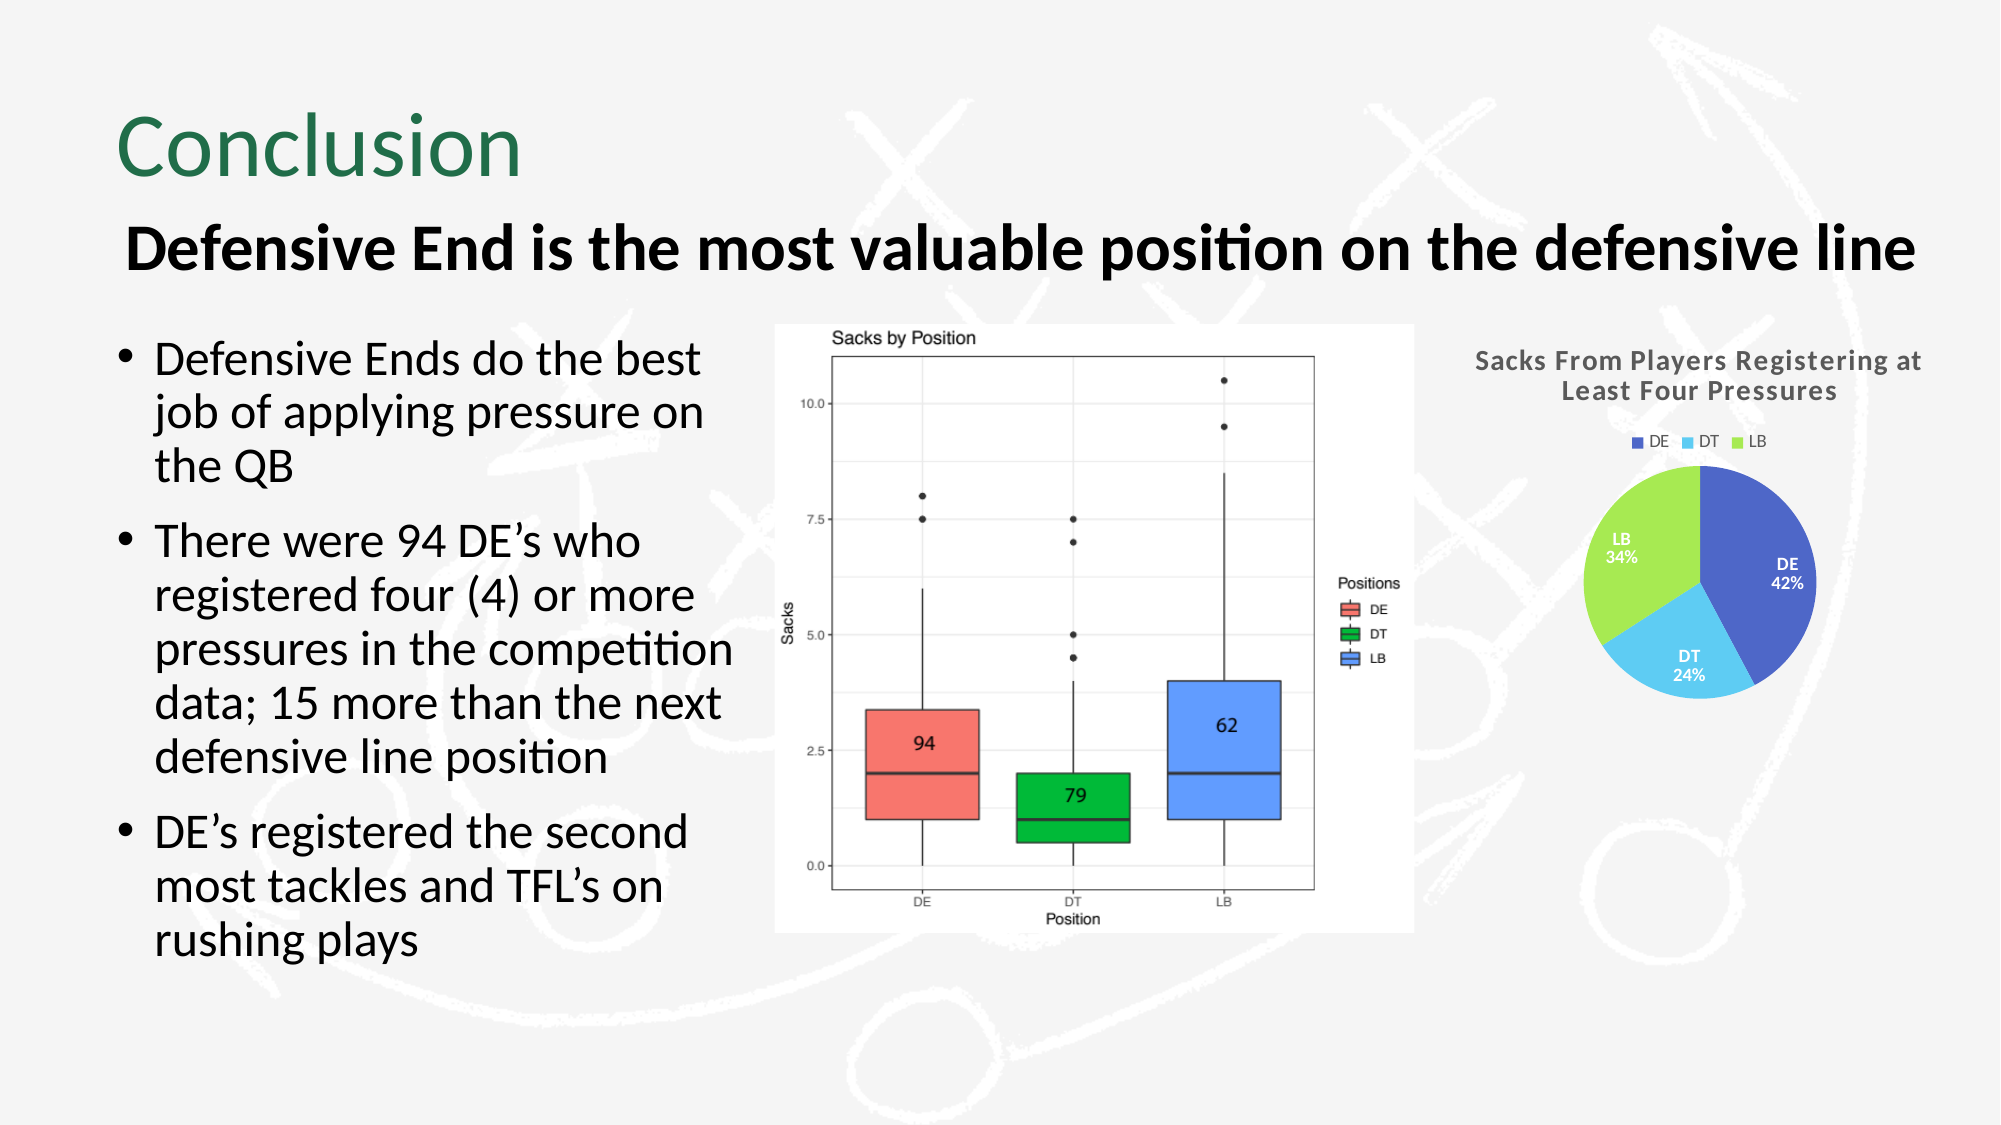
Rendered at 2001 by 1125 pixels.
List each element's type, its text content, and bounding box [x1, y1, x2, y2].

text_box Defensive End is the most valuable position on the defensive line [110, 196, 1934, 292]
chart [1396, 324, 2000, 707]
picture [774, 324, 1415, 933]
list Defensive Ends do the best job of applying pressure on the QB There were 94 DE’s who registered four (4) or more pressures in the competition data; 15 more than the next defensive line position DE’s registered the second most tackles and TFL’s on rushing plays [101, 324, 760, 1050]
title Conclusion [101, 59, 1904, 234]
